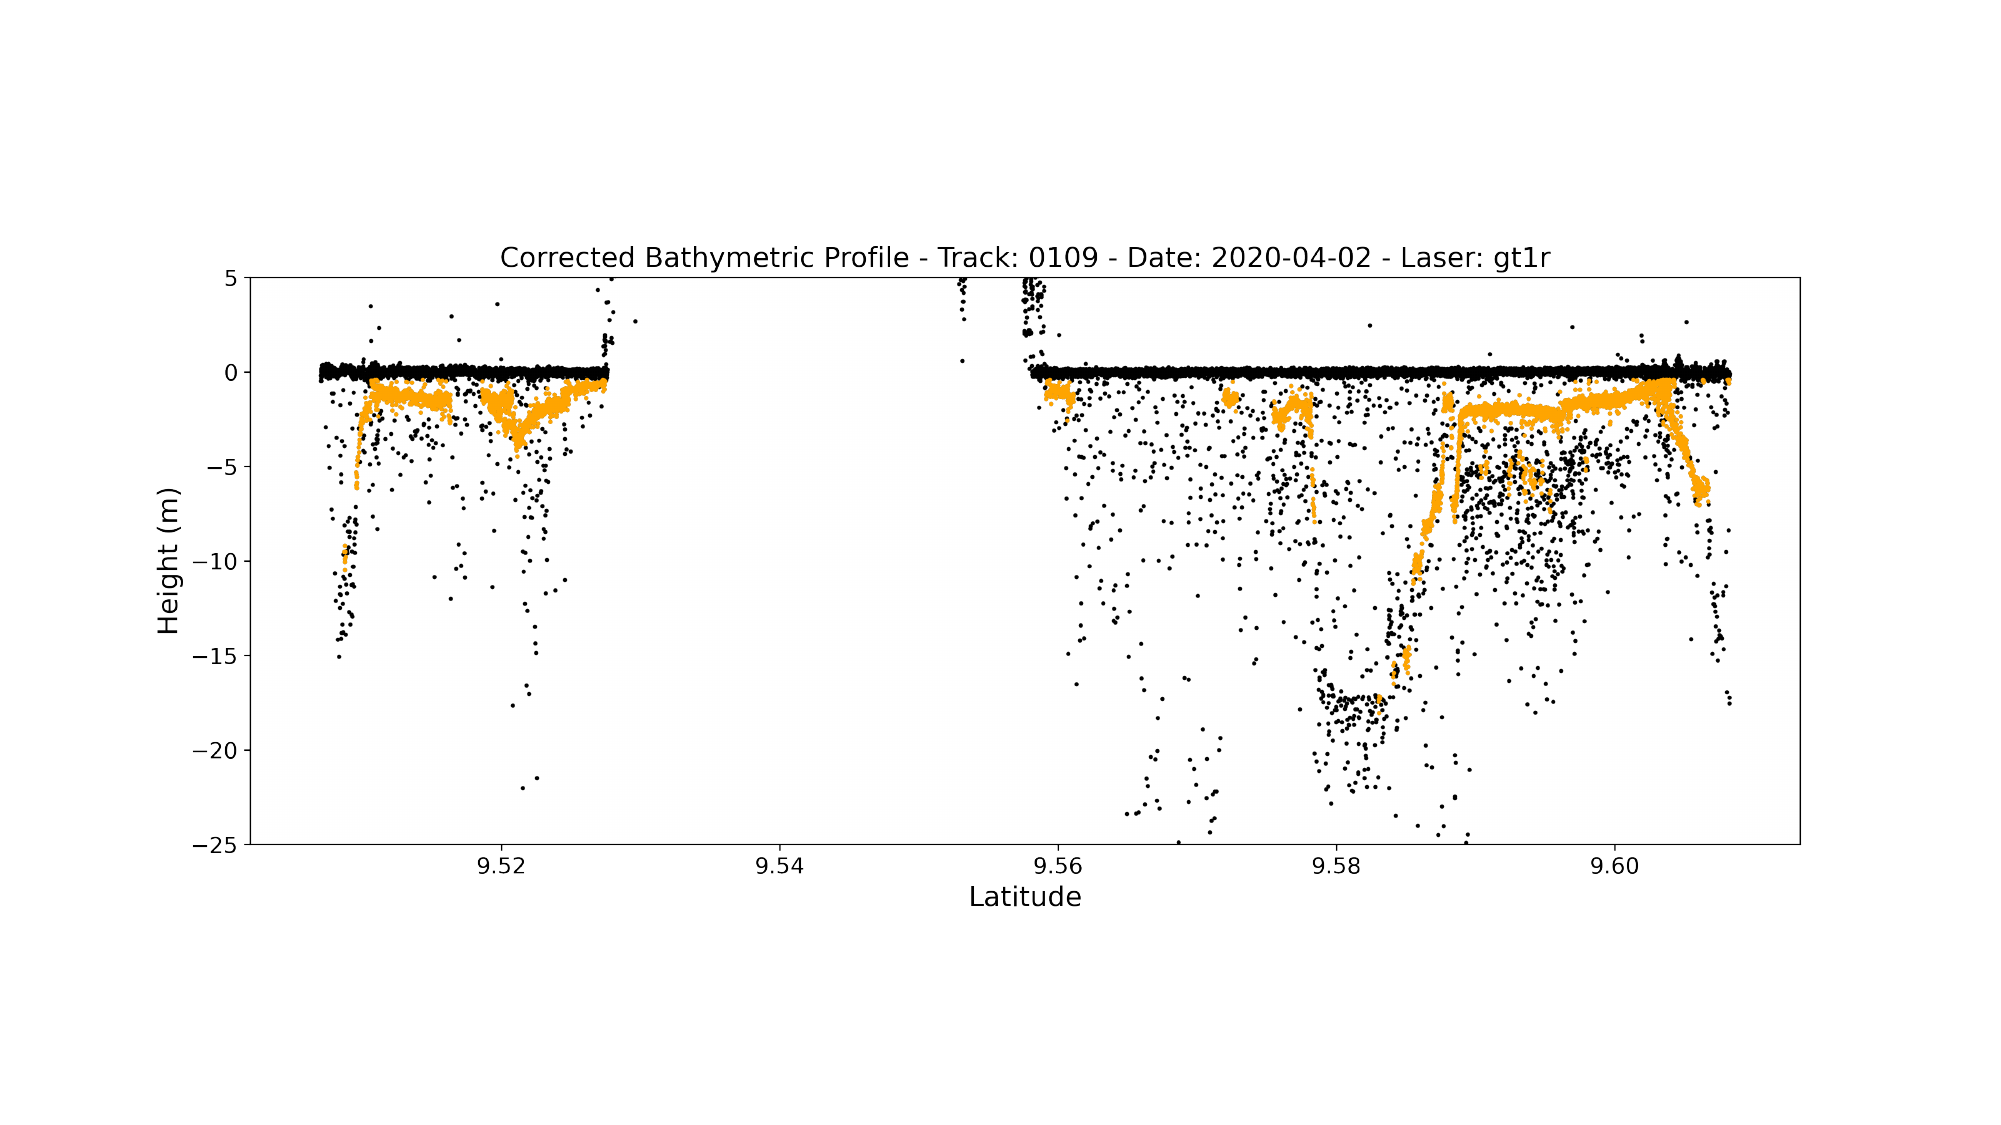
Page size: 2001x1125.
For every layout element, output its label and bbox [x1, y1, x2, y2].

picture [0, 187, 2000, 938]
